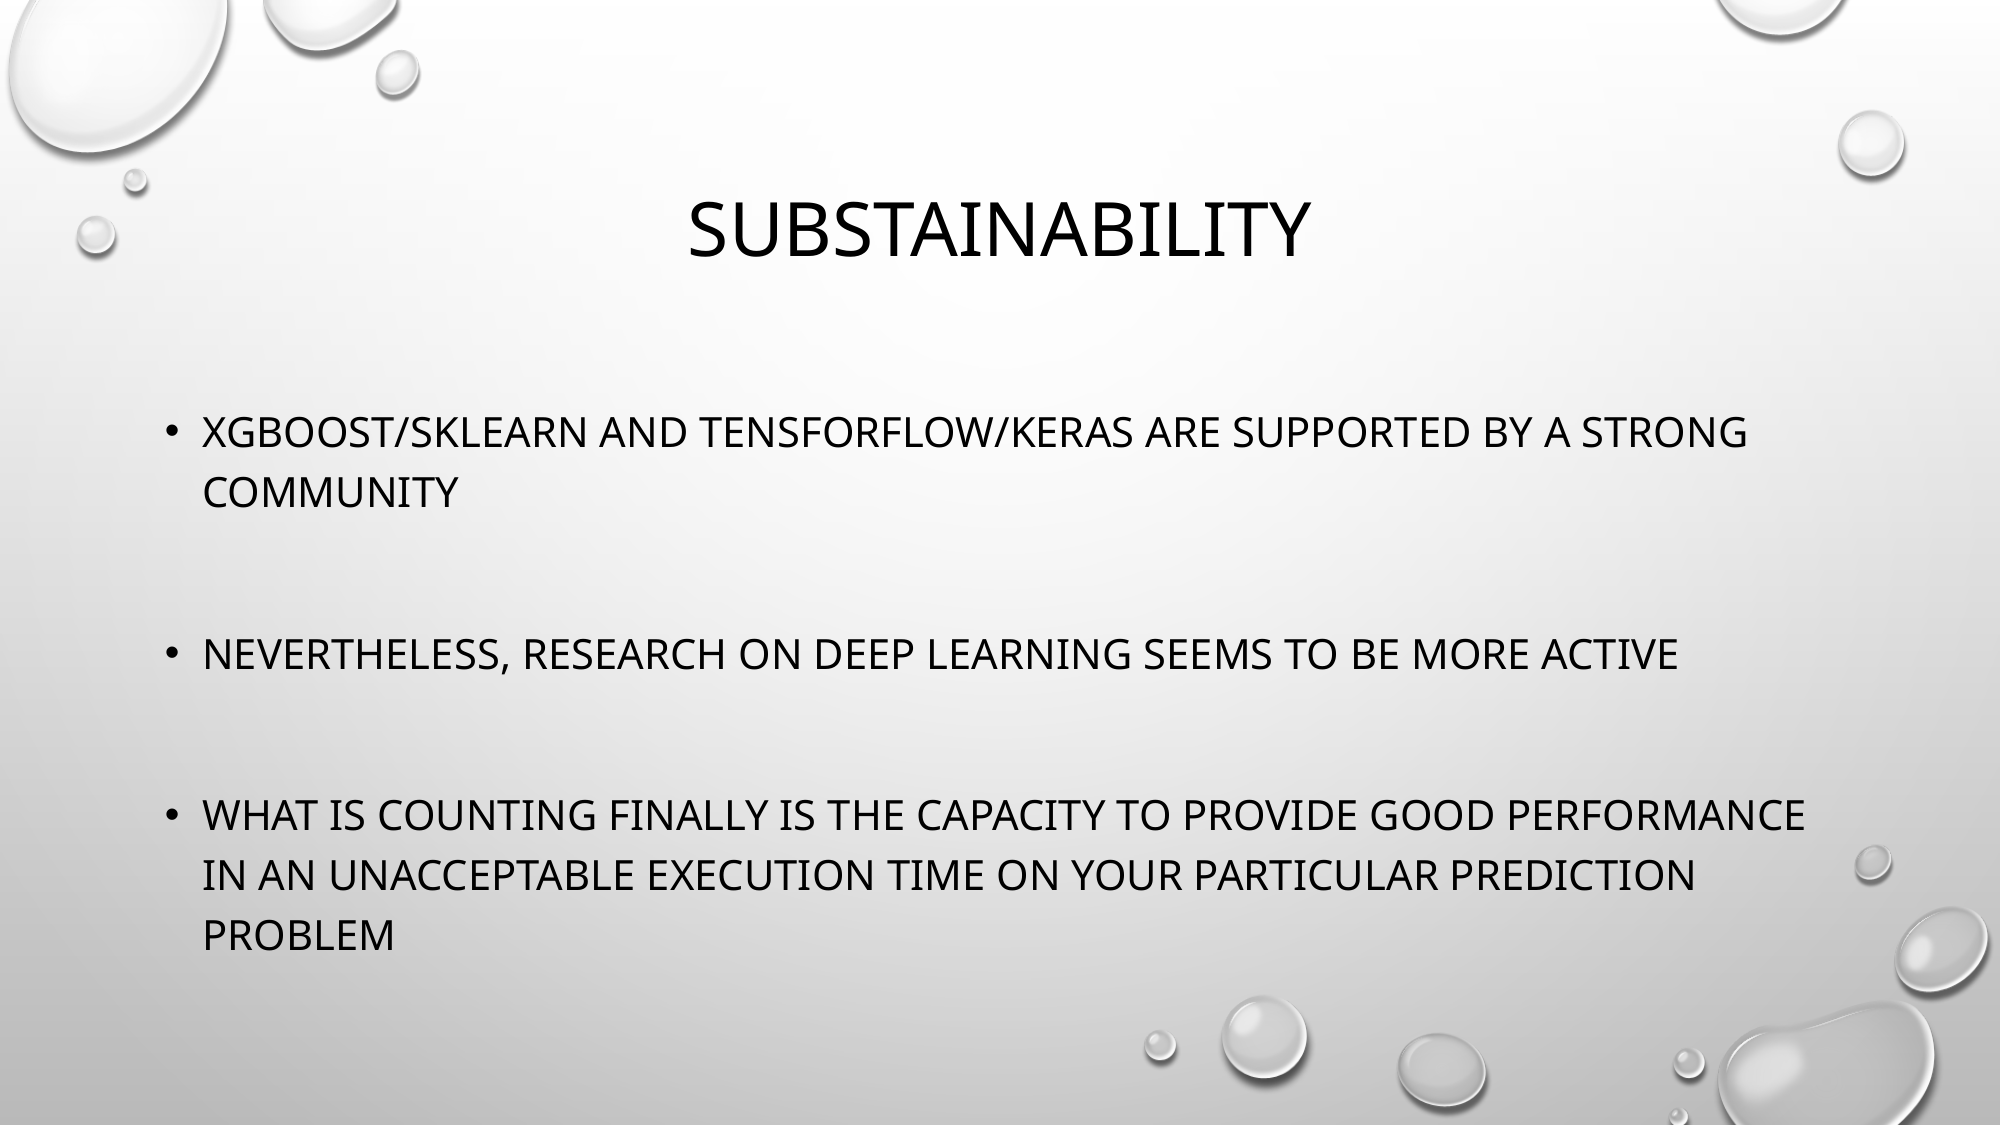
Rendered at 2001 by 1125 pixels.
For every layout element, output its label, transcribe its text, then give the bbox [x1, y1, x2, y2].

picture [0, 0, 2000, 1125]
list Xgboost/Sklearn and Tensforflow/Keras are supported by a strong community Nevertheless, Research on Deep learning seems to be more active What is counting finally is the capacity to provide good performance in an unacceptable execution time on your particular prediction problem [149, 388, 1850, 950]
title substainability [149, 101, 1851, 364]
